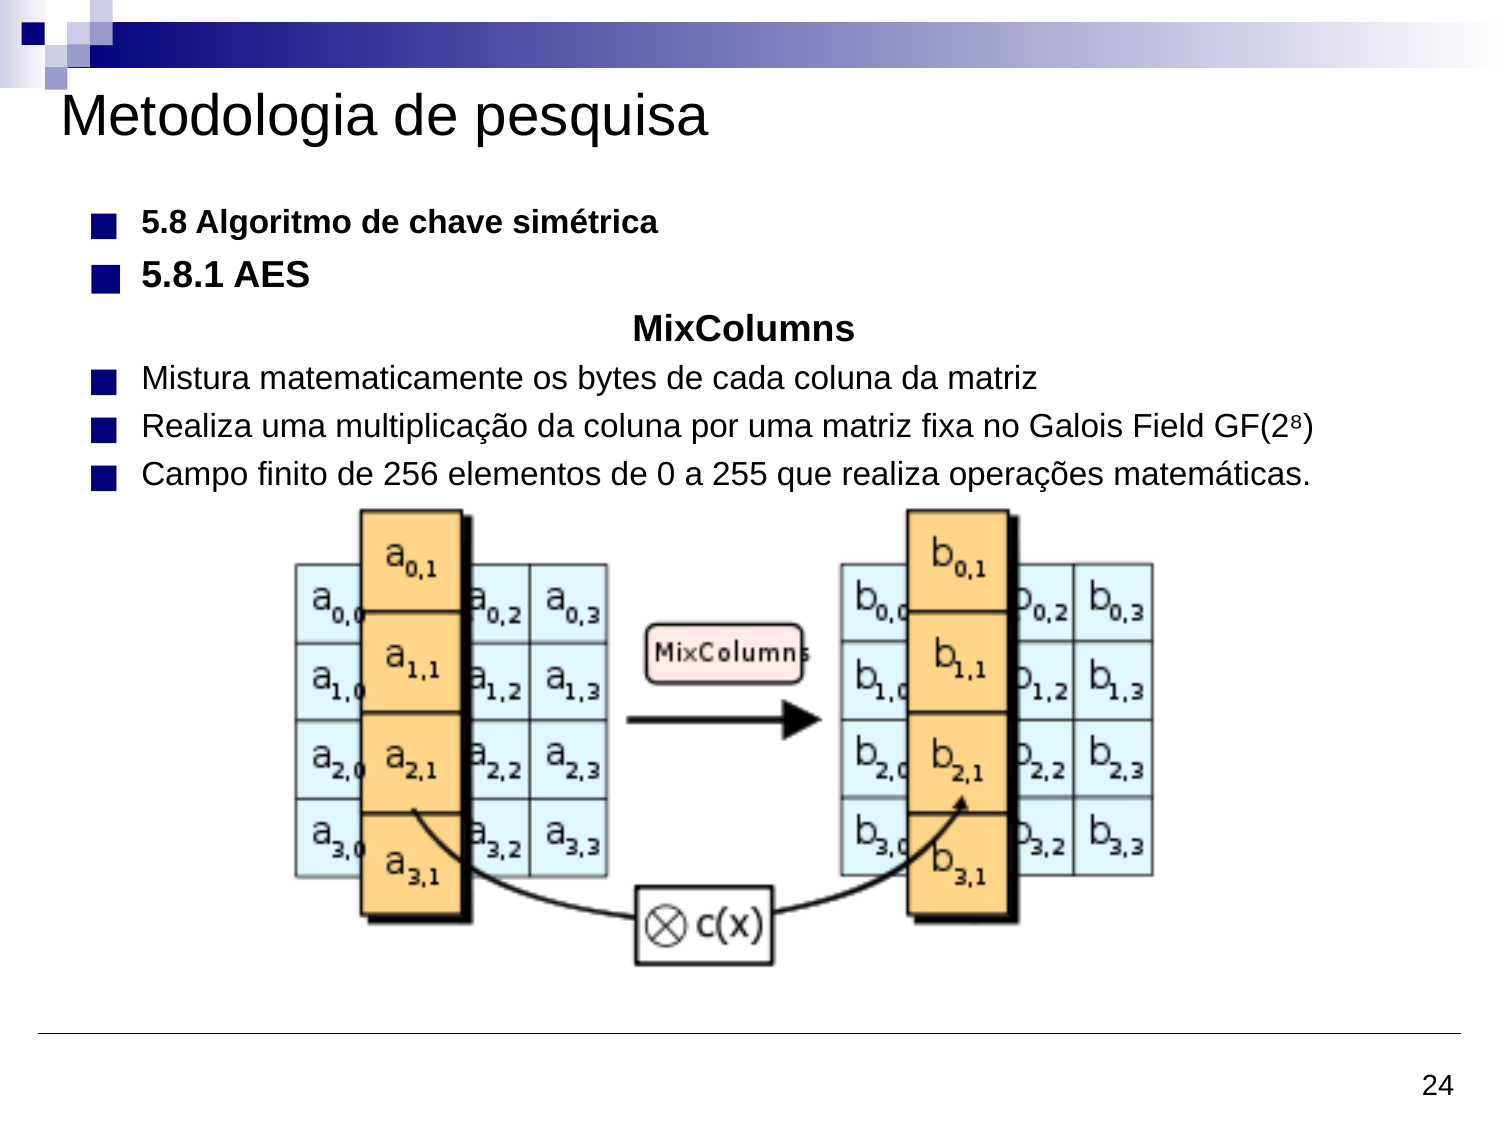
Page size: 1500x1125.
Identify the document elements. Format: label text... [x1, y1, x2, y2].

list 5.8 Algoritmo de chave simétrica 5.8.1 AES MixColumns Mistura matematicamente os bytes de cada coluna da matriz Realiza uma multiplicação da coluna por uma matriz fixa no Galois Field GF(2⁸) Campo finito de 256 elementos de 0 a 255 que realiza operações matemáticas. [51, 185, 1415, 1007]
picture [289, 507, 1161, 971]
title Metodologia de pesquisa [45, 22, 1443, 188]
